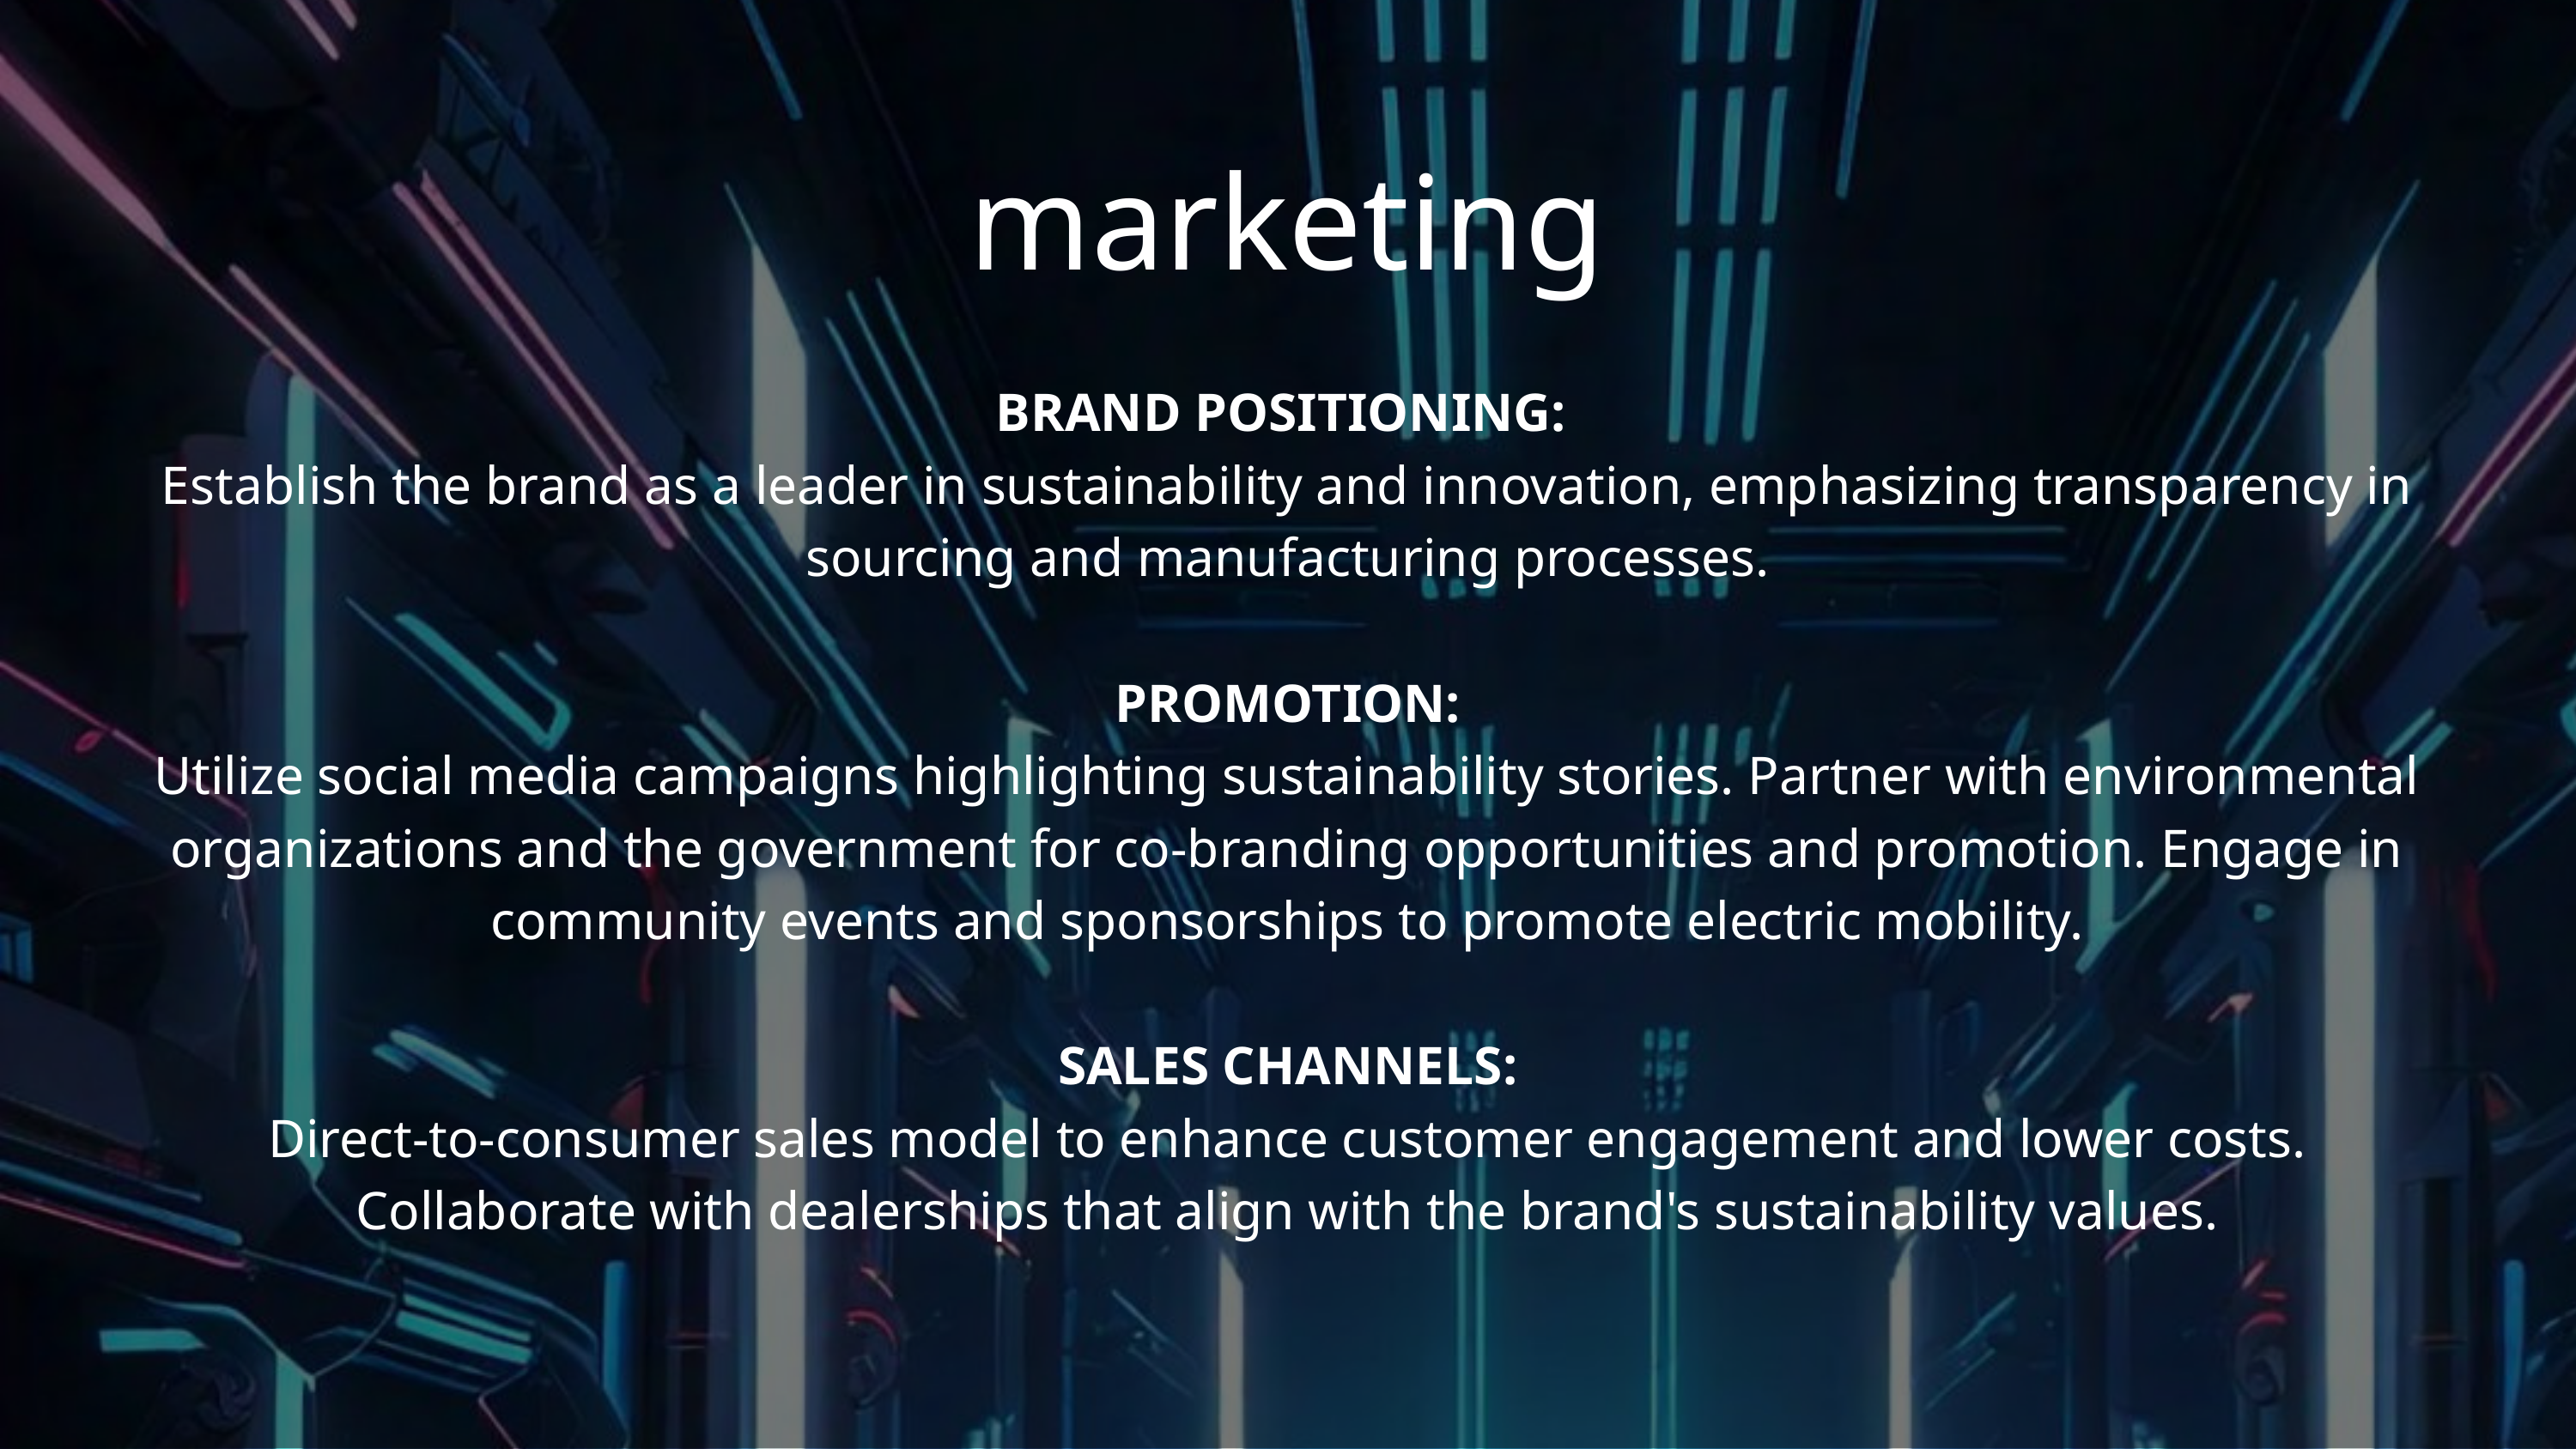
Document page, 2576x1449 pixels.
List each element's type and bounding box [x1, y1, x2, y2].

text_box [0, 0, 2576, 1449]
